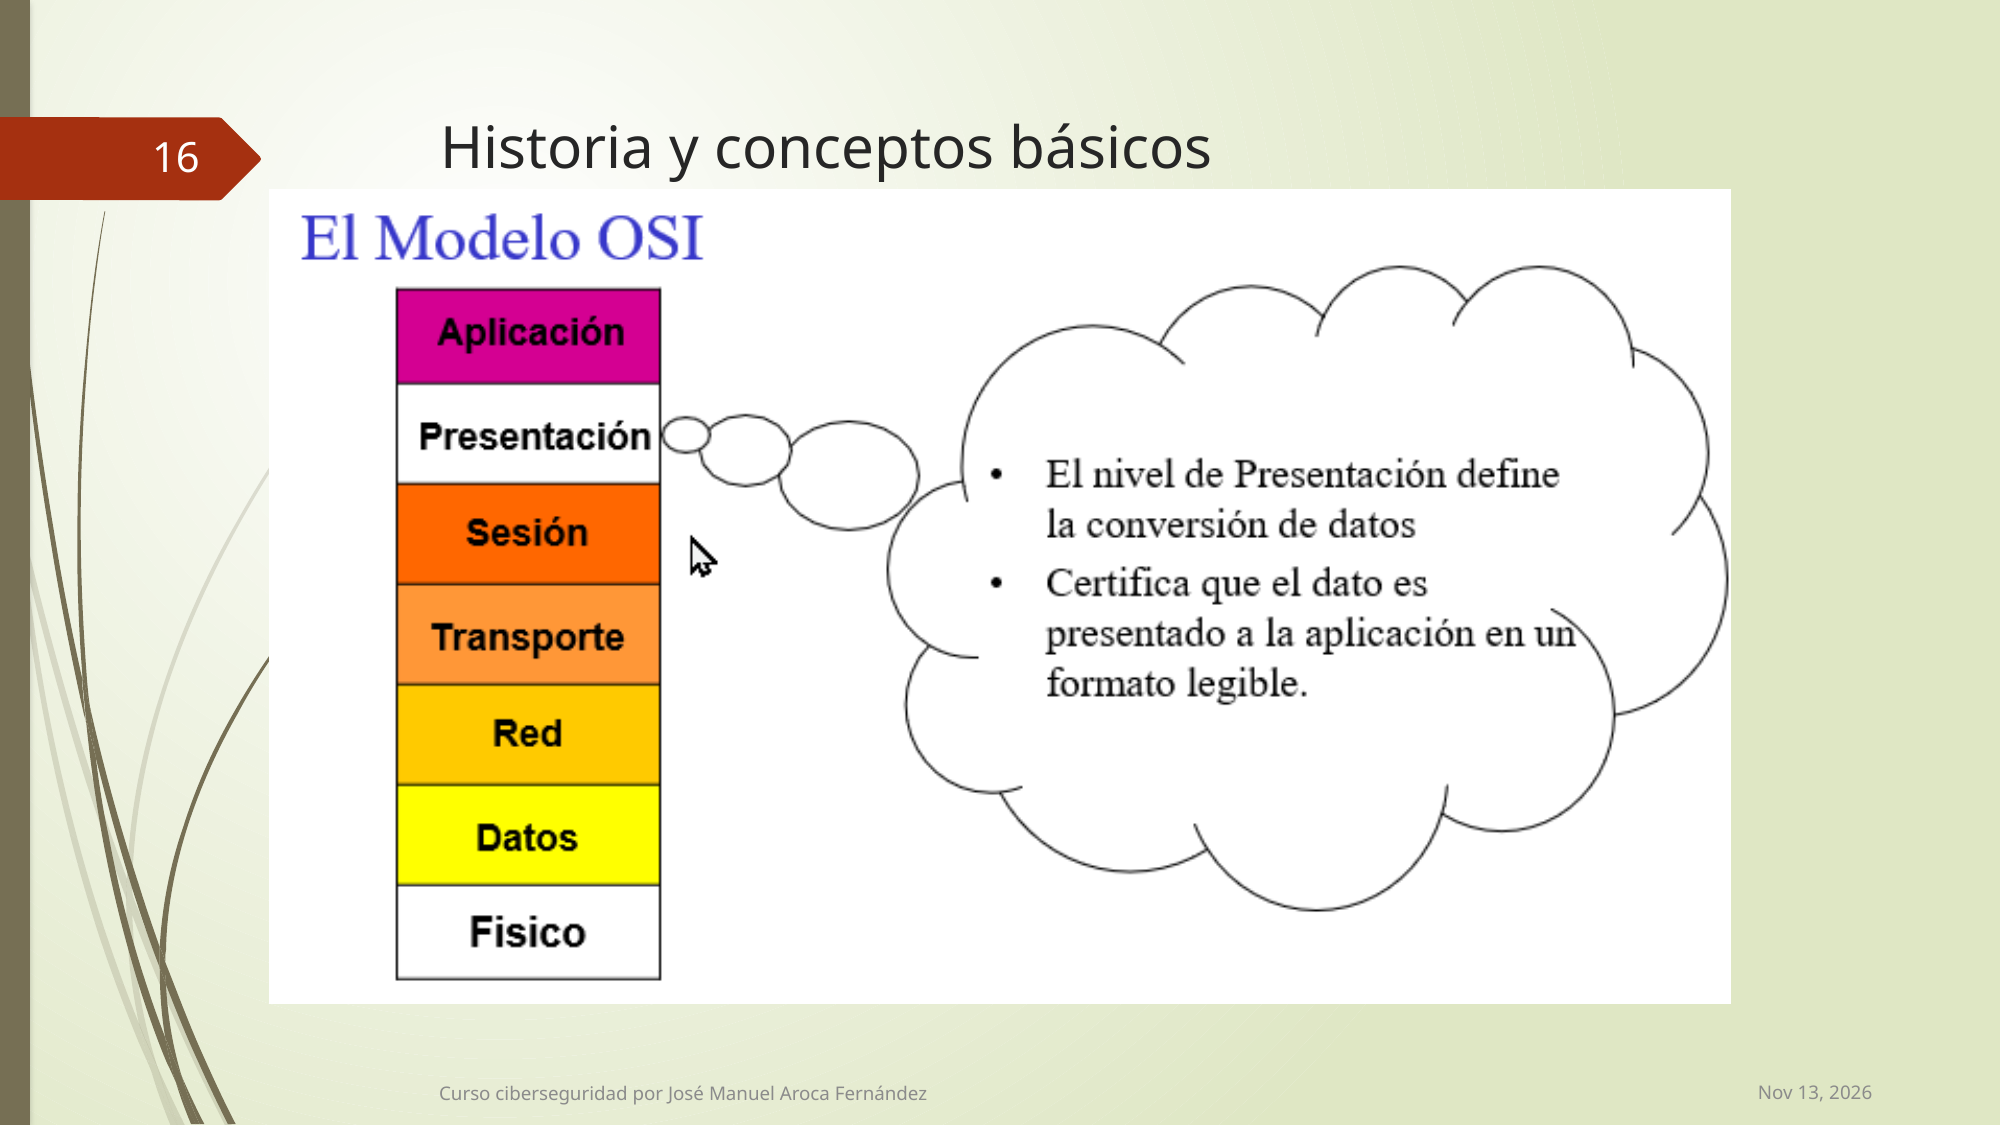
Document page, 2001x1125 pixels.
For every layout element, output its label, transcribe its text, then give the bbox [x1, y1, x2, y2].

slide_number 16 [87, 129, 216, 190]
picture [268, 188, 1732, 1004]
slide_number 21-Jan-22 [1699, 1063, 1888, 1125]
footer Curso ciberseguridad por José Manuel Aroca Fernández [424, 1064, 1675, 1125]
title Historia y conceptos básicos [425, 102, 1888, 172]
